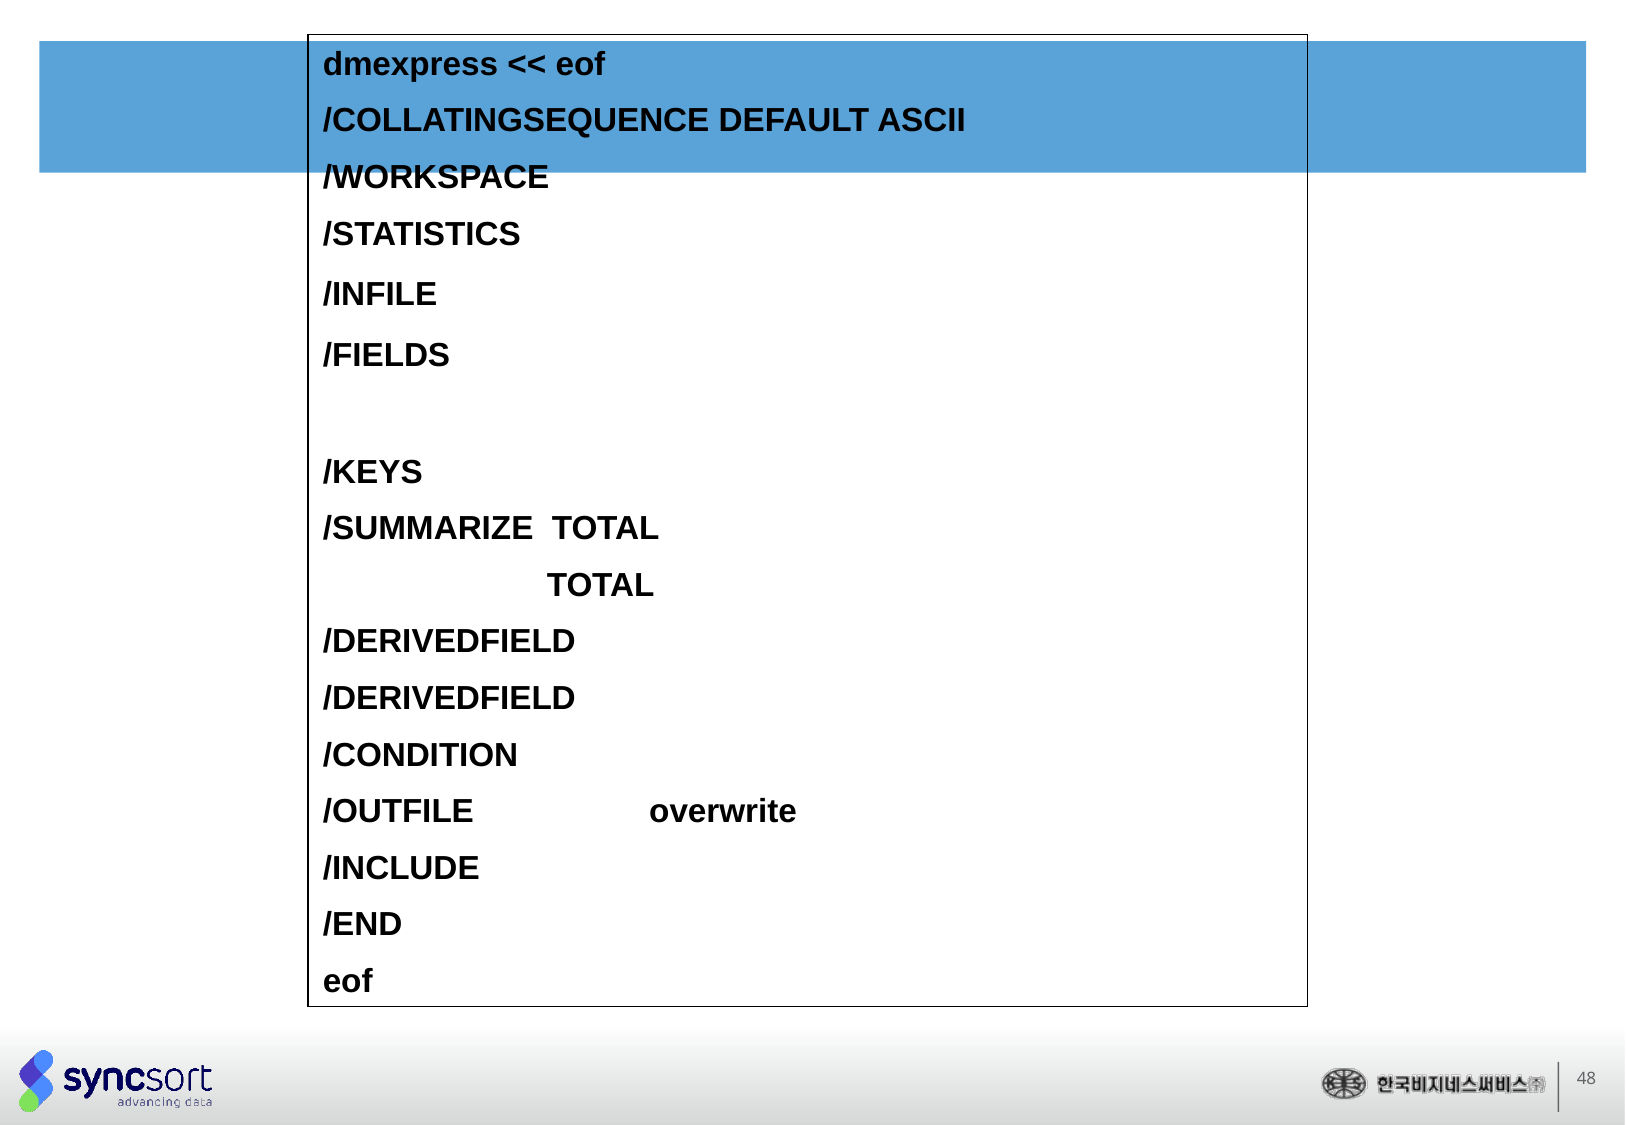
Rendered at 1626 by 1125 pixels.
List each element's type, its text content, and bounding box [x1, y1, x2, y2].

slide_number 48 [1147, 1042, 1514, 1103]
text_box dmexpress << eof /COLLATINGSEQUENCE DEFAULT ASCII /WORKSPACE /STATISTICS /INFILE /FIELDS /KEYS /SUMMARIZE TOTAL TOTAL /DERIVEDFIELD /DERIVEDFIELD /CONDITION /OUTFILE overwrite /INCLUDE /END eof [307, 34, 1308, 1007]
picture [0, 1024, 1625, 1125]
